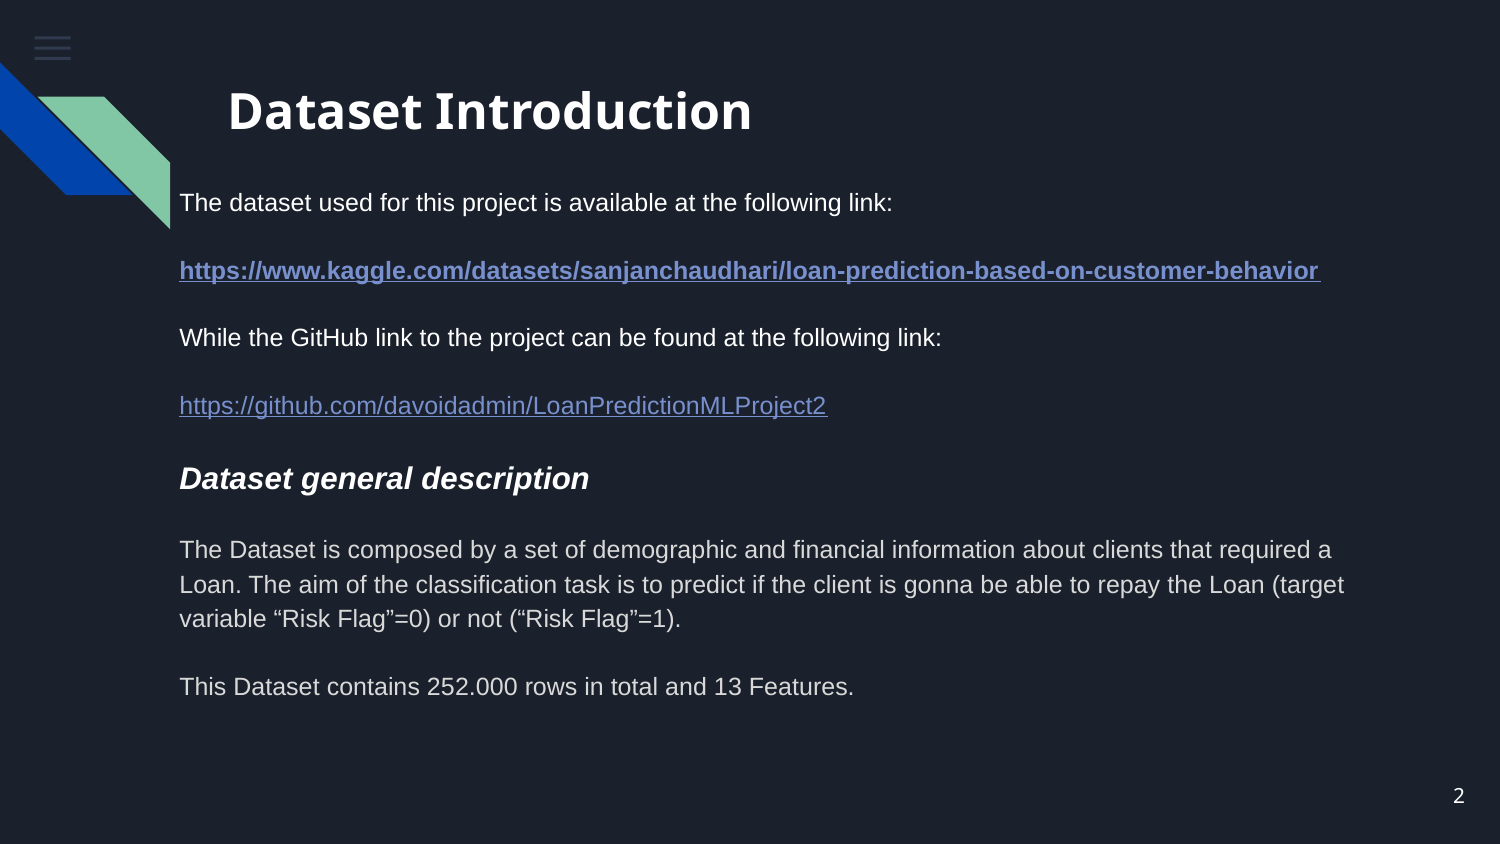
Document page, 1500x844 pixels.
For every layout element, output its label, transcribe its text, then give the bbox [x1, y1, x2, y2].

slide_number ‹#› [1389, 764, 1480, 830]
title Dataset Introduction [212, 64, 1249, 167]
list The dataset used for this project is available at the following link: https://www.kaggle.com/datasets/sanjanchaudhari/loan-prediction-based-on-customer-behavior While the GitHub link to the project can be found at the following link: https://github.com/davoidadmin/LoanPredictionMLProject2 Dataset general description The Dataset is composed by a set of demographic and financial information about clients that required a Loan. The aim of the classification task is to predict if the client is gonna be able to repay the Loan (target variable “Risk Flag”=0) or not (“Risk Flag”=1). This Dataset contains 252.000 rows in total and 13 Features. [164, 167, 1416, 737]
